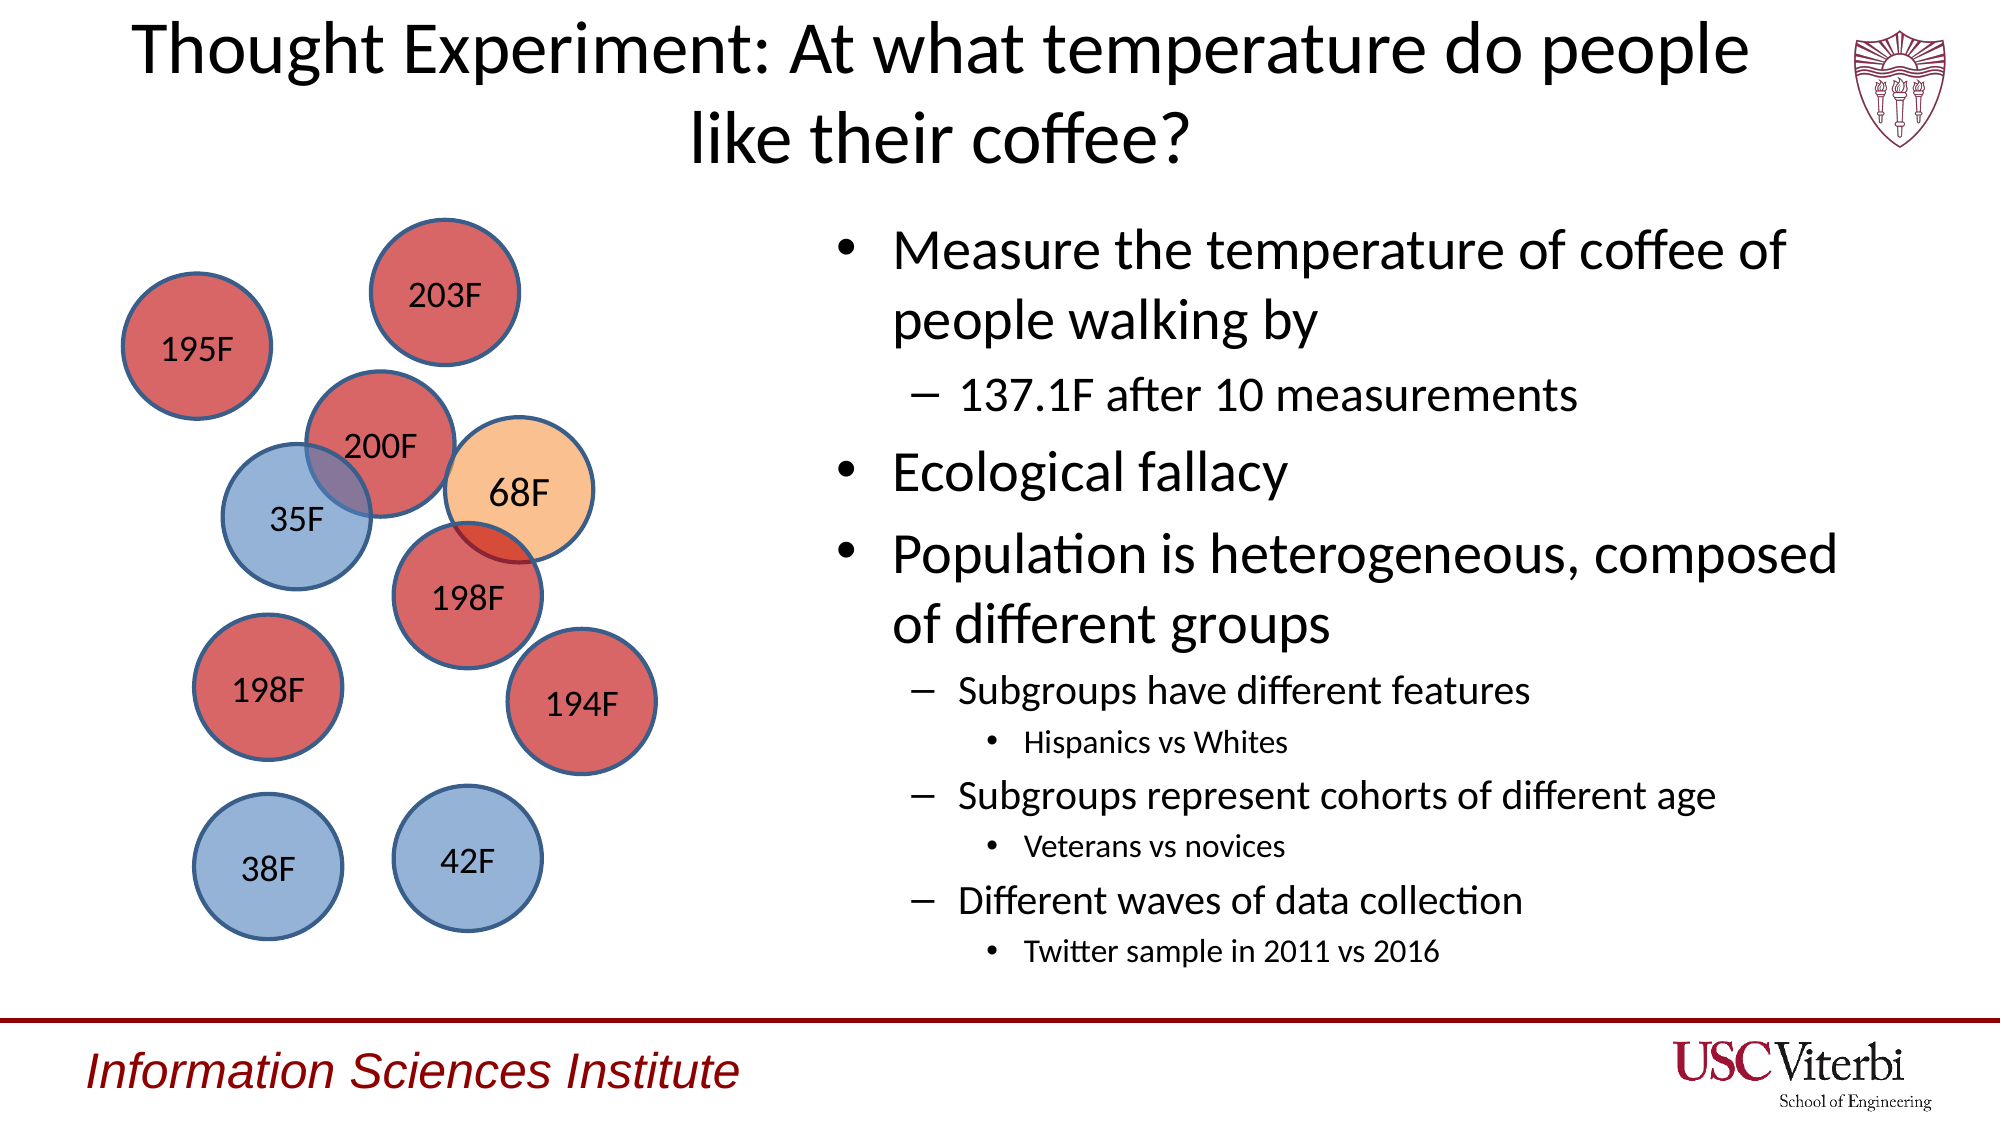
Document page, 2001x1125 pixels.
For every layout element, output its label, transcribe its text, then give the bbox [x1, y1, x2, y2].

text_box 203F [370, 219, 520, 366]
list Measure the temperature of coffee of people walking by 137.1F after 10 measurements Ecological fallacy Population is heterogeneous, composed of different groups Subgroups have different features Hispanics vs Whites Subgroups represent cohorts of different age Veterans vs novices Different waves of data collection Twitter sample in 2011 vs 2016 [821, 203, 1900, 1005]
picture [1641, 1027, 1964, 1118]
text_box 198F [194, 614, 343, 760]
title Thought Experiment: At what temperature do people like their coffee? [99, 35, 1783, 141]
text_box 42F [393, 785, 542, 932]
text_box 198F [393, 522, 542, 669]
text_box 194F [507, 628, 656, 775]
text_box 200F [306, 371, 455, 517]
text_box 195F [122, 273, 272, 419]
text_box 68F [445, 417, 594, 561]
text_box 35F [222, 444, 371, 590]
text_box 38F [194, 793, 343, 940]
picture [1824, 13, 1975, 164]
